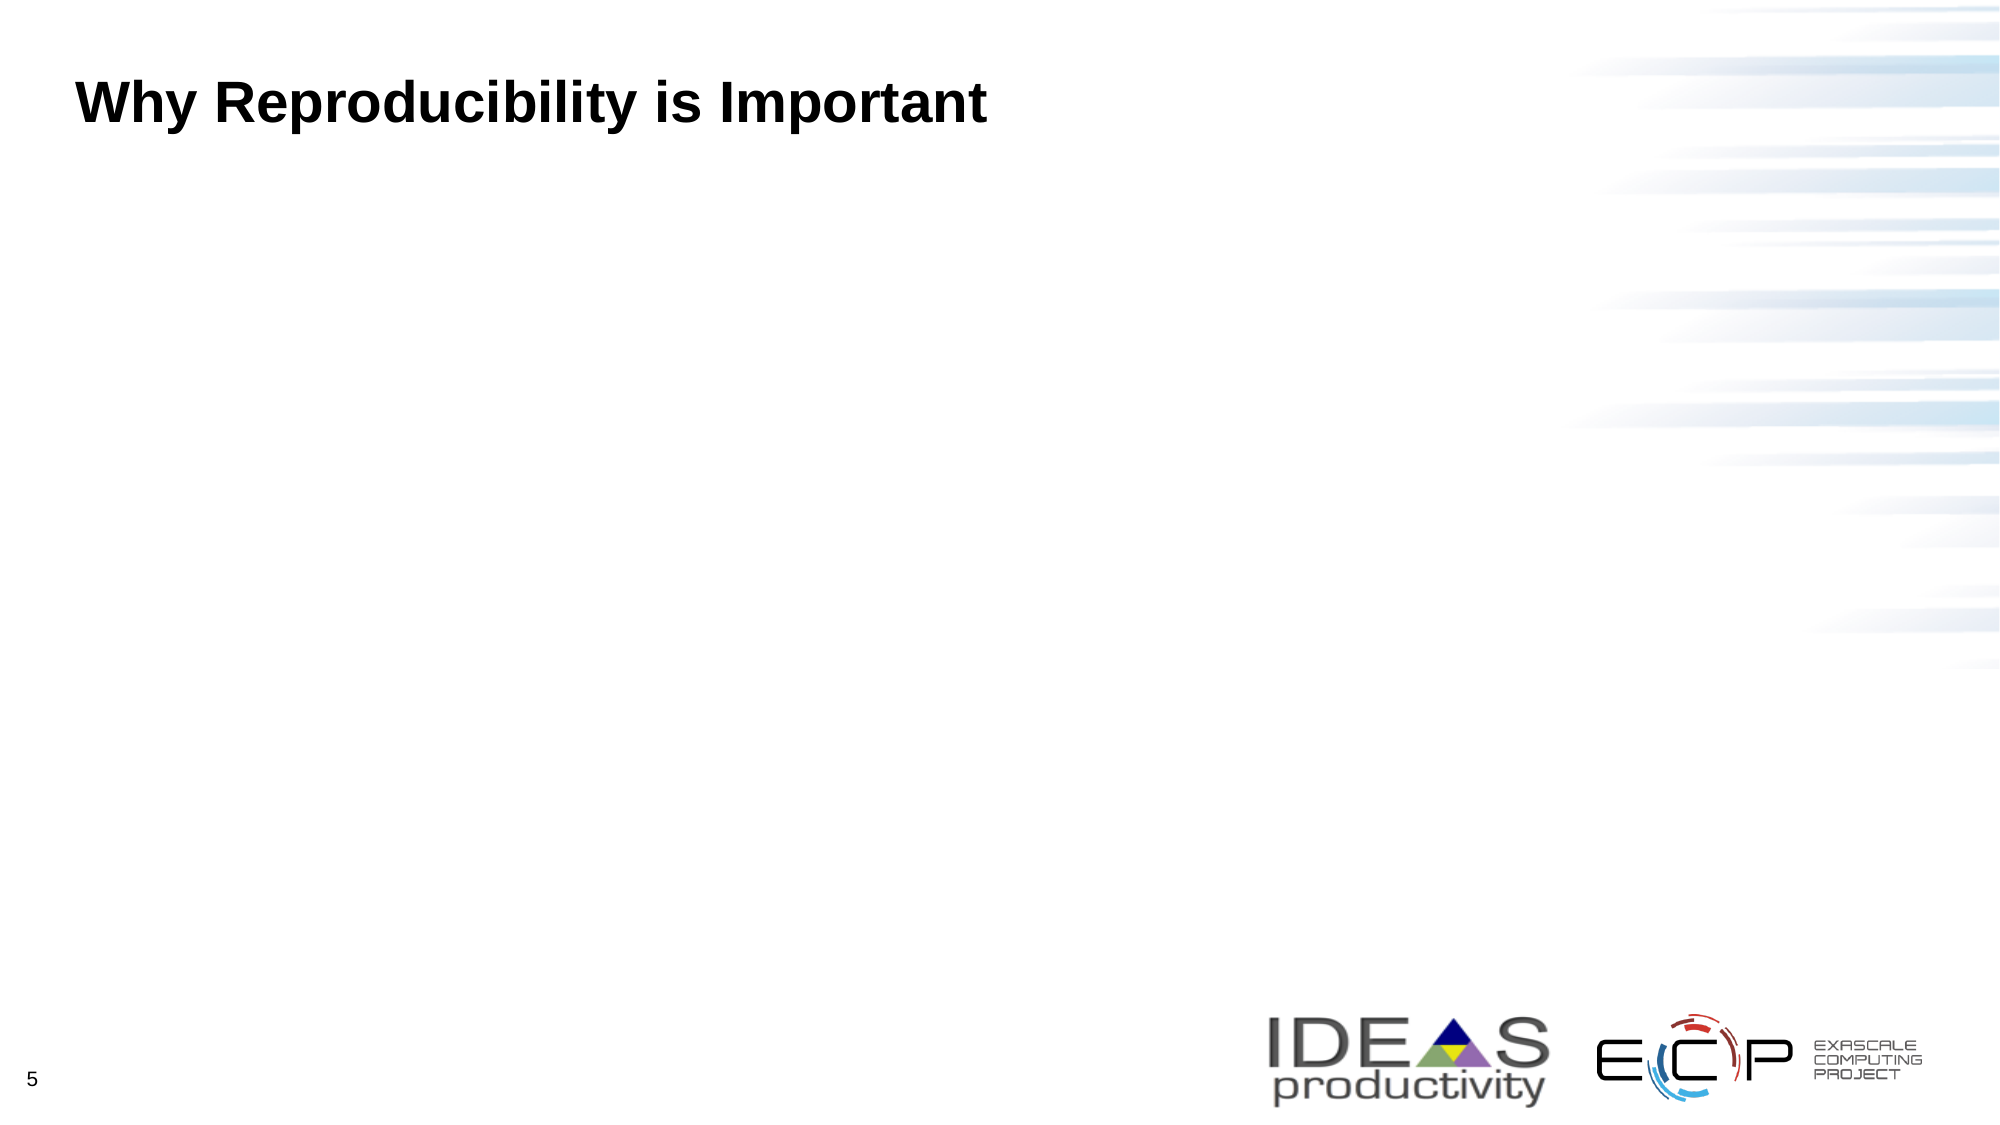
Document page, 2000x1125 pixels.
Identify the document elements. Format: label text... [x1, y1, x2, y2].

picture [1531, 0, 2000, 669]
picture [1257, 1009, 1560, 1115]
picture [1597, 1014, 1922, 1102]
title Why Reproducibility is Important [59, 67, 1927, 218]
